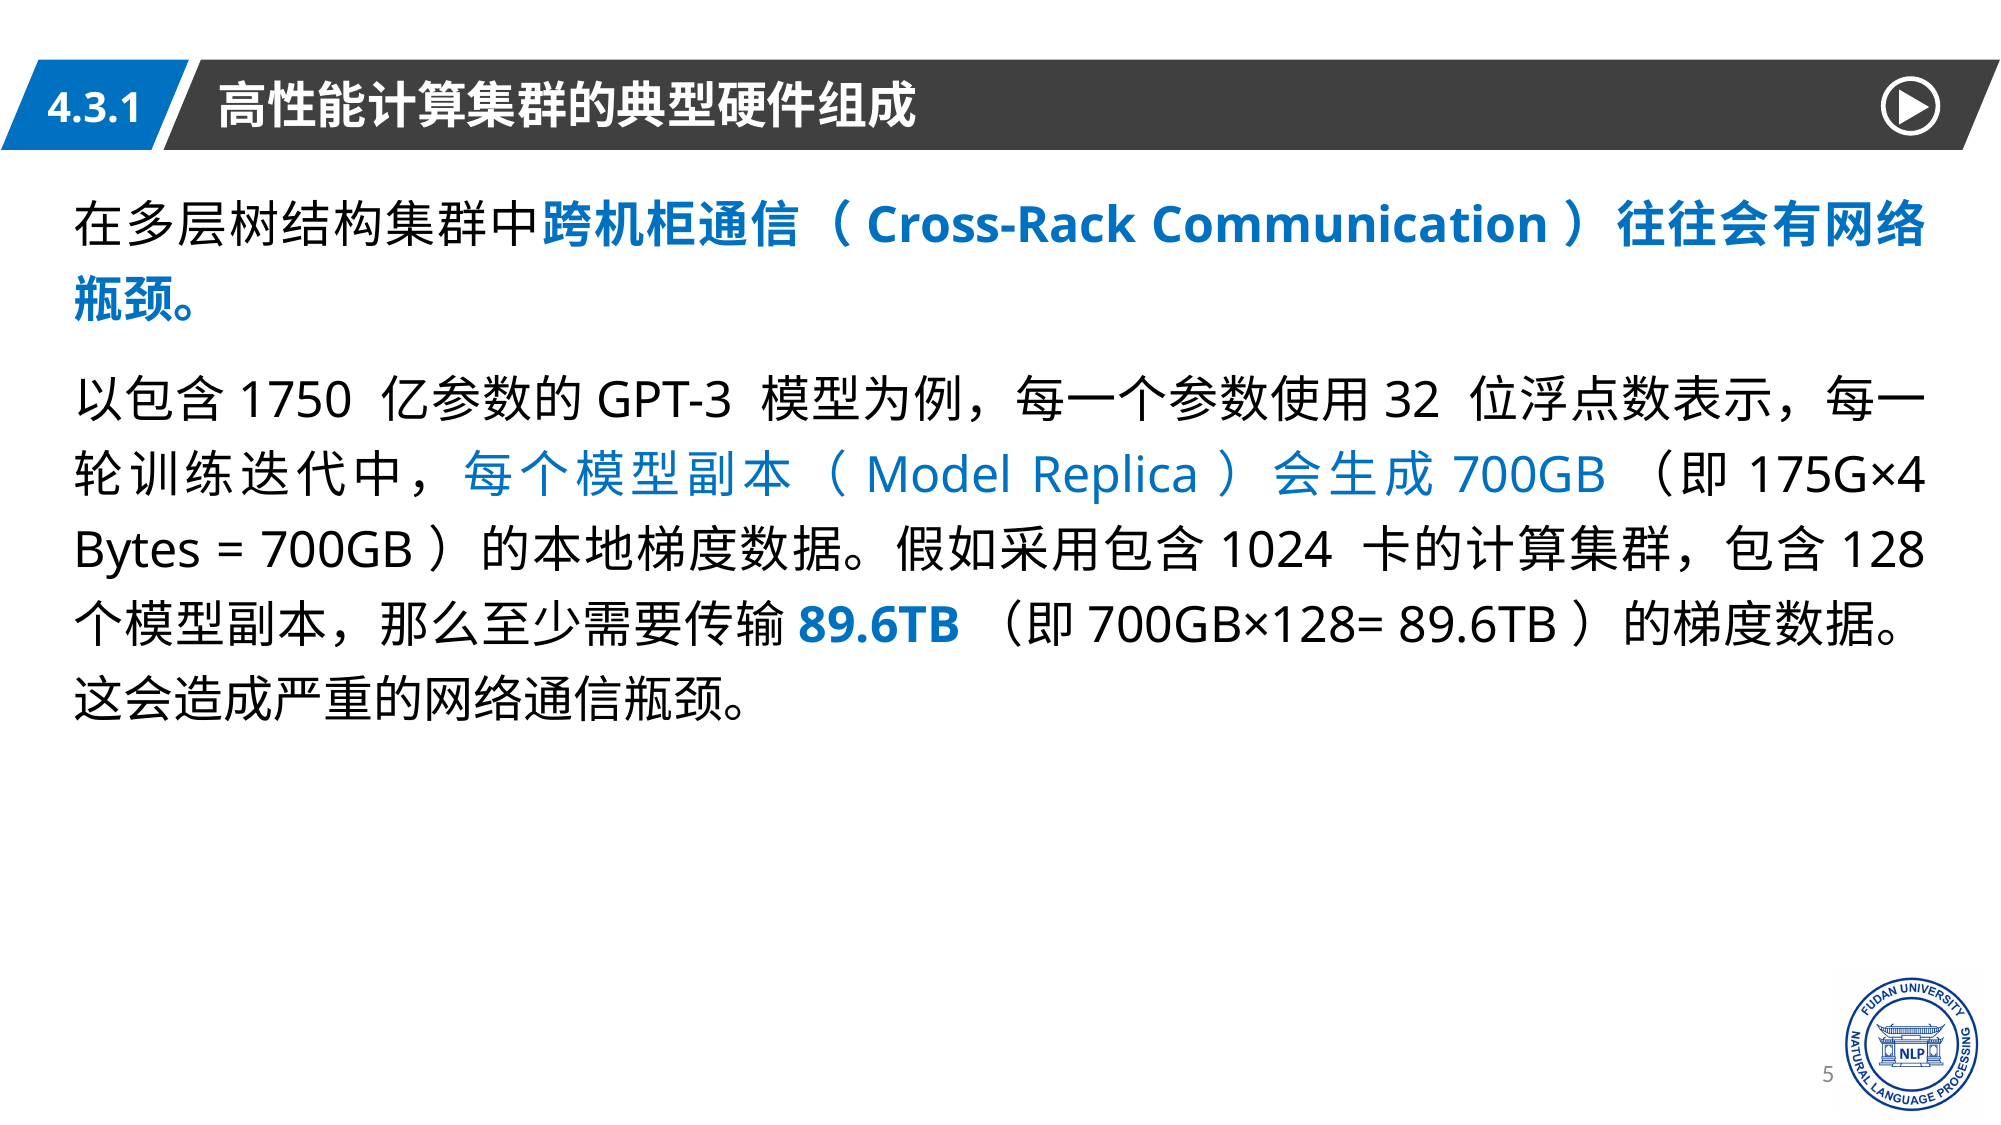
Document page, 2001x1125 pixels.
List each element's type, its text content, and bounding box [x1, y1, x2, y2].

slide_number 50 [1412, 1042, 1863, 1103]
text_box 4.3.1 [26, 73, 164, 138]
text_box [163, 59, 2000, 150]
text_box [1883, 78, 1939, 134]
text_box 在多层树结构集群中跨机柜通信（Cross-Rack Communication）往往会有网络瓶颈。 以包含1750 亿参数的GPT-3 模型为例，每一个参数使用32 位浮点数表示，每一轮训练迭代中，每个模型副本（Model Replica）会生成700GB（即175G×4 Bytes = 700GB）的本地梯度数据。假如采用包含1024 卡的计算集群，包含128 个模型副本，那么至少需要传输89.6TB（即700GB×128= 89.6TB）的梯度数据。这会造成严重的网络通信瓶颈。 [58, 170, 1942, 736]
text_box [1, 89, 157, 150]
text_box [32, 59, 189, 120]
picture [1834, 972, 1985, 1117]
text_box 高性能计算集群的典型硬件组成 [202, 66, 933, 142]
